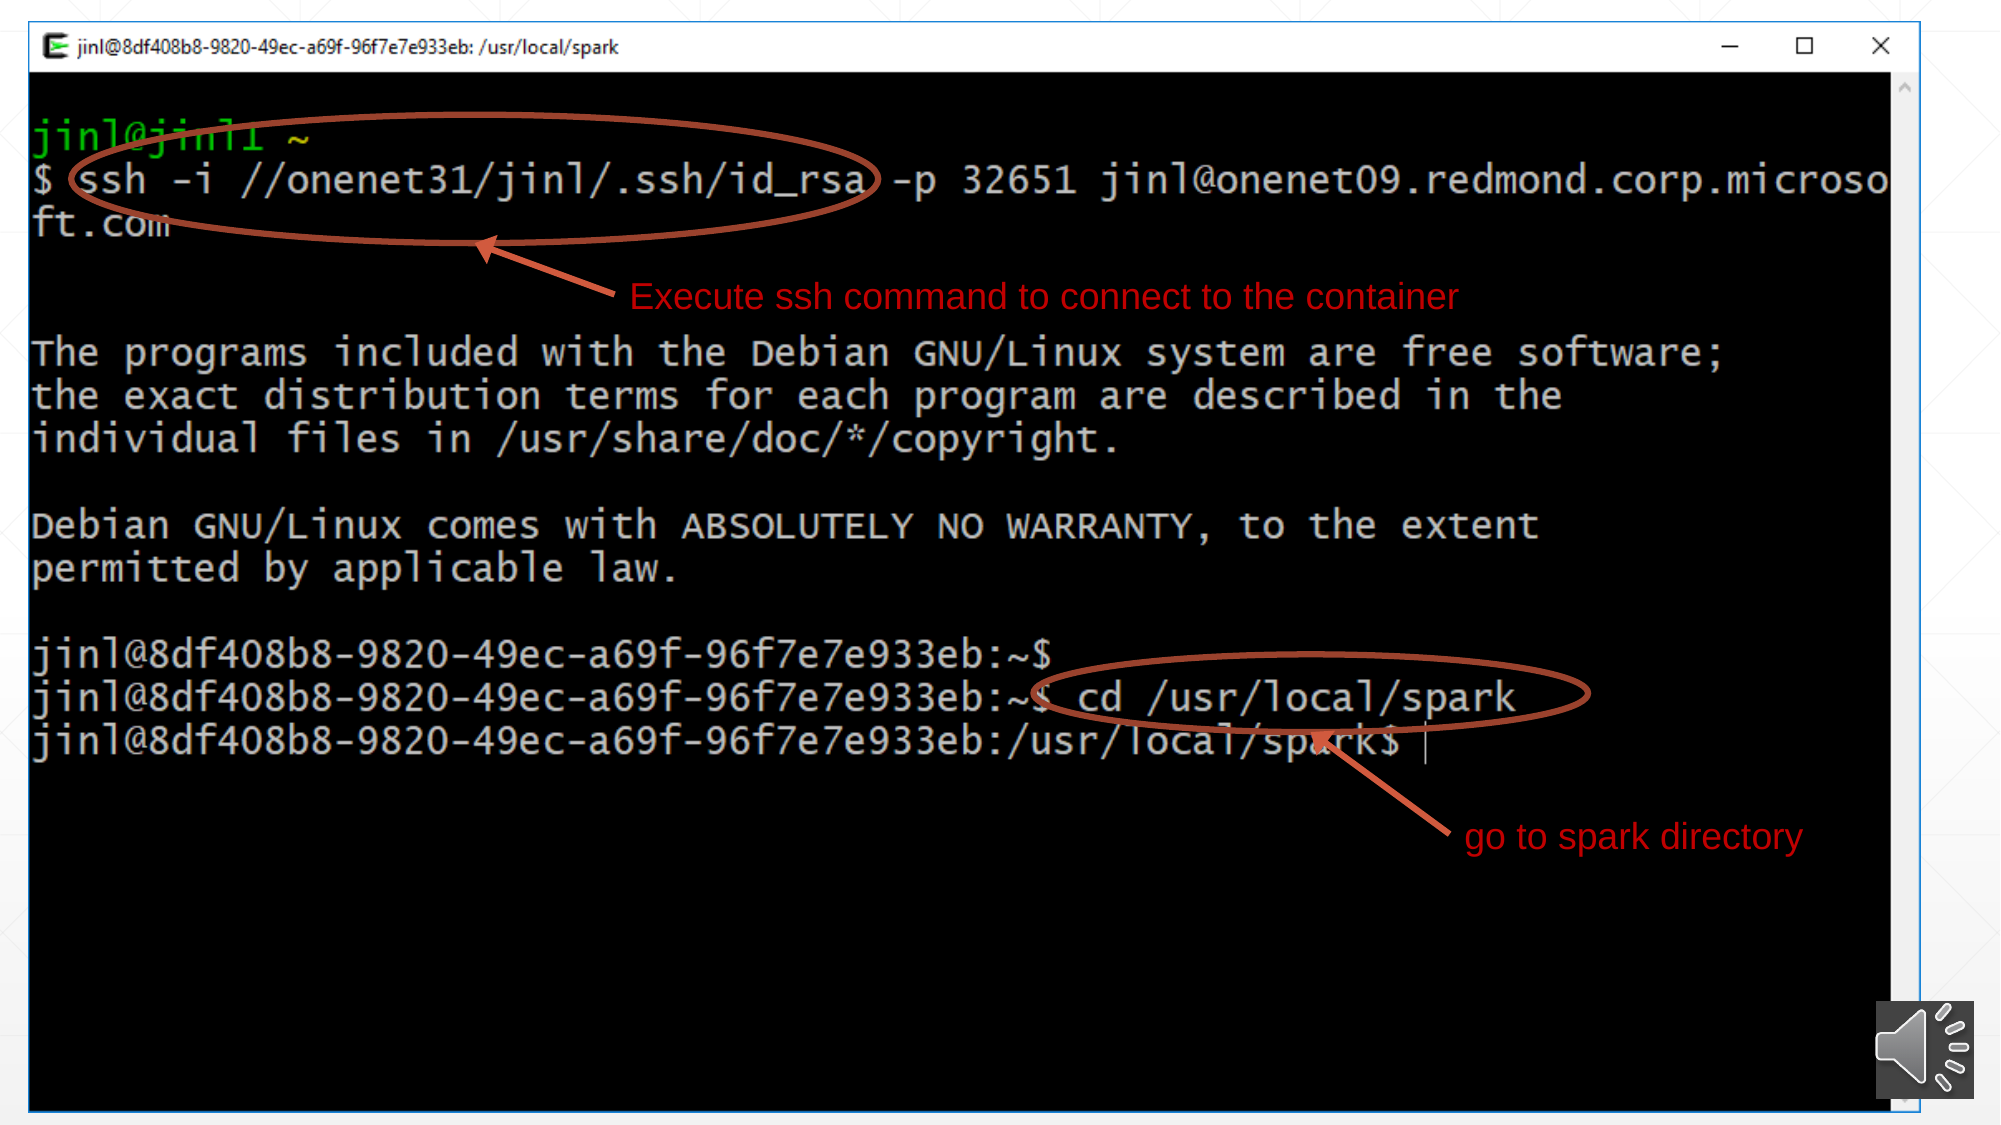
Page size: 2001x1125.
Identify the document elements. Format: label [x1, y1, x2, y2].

text_box [71, 114, 1491, 326]
picture [28, 21, 1975, 1113]
text_box [1033, 654, 1825, 865]
